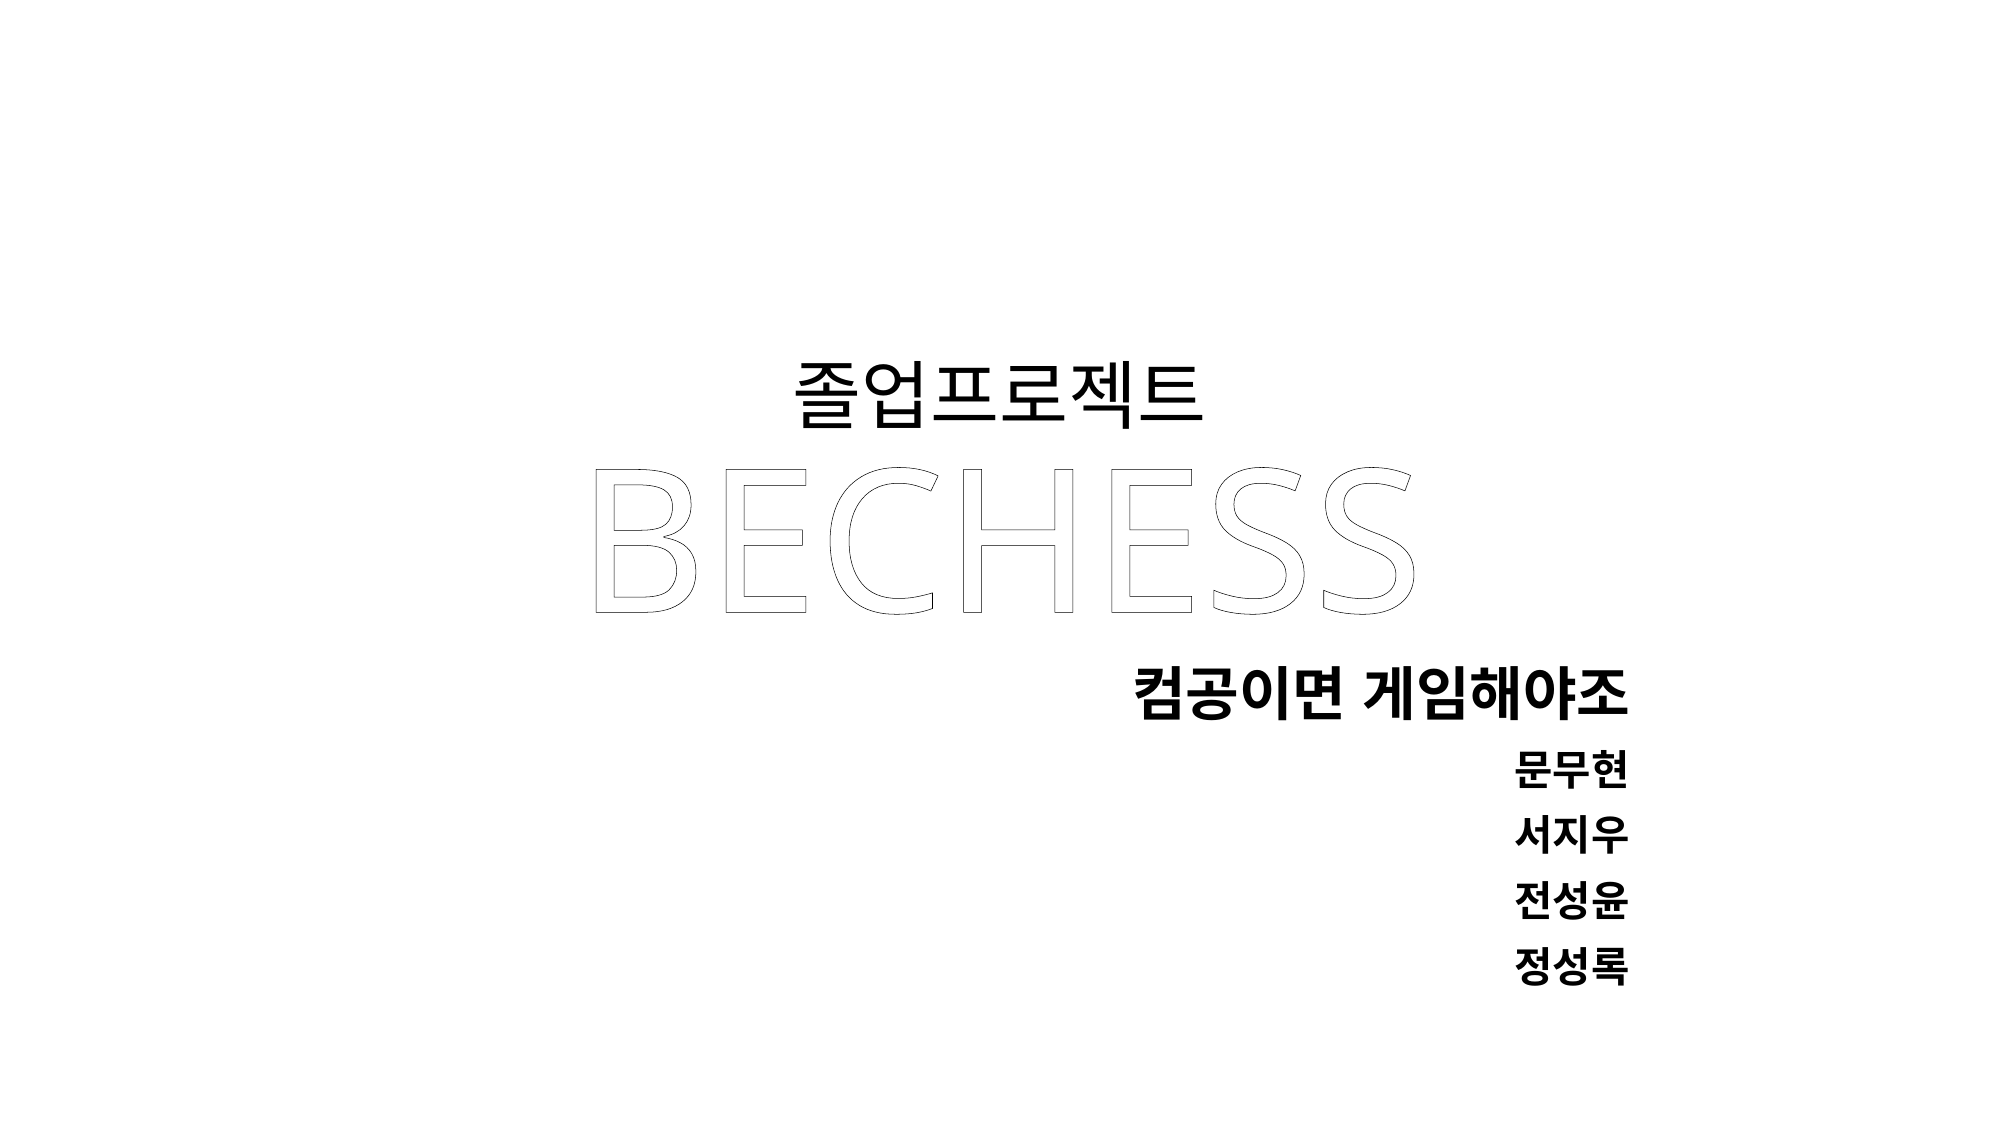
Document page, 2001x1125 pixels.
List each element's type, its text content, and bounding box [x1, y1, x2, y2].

title 졸업프로젝트 BECHESS [249, 271, 1750, 664]
subtitle 컴공이면 게임해야조 문무현 서지우 전성윤 정성록 [442, 657, 1645, 1106]
